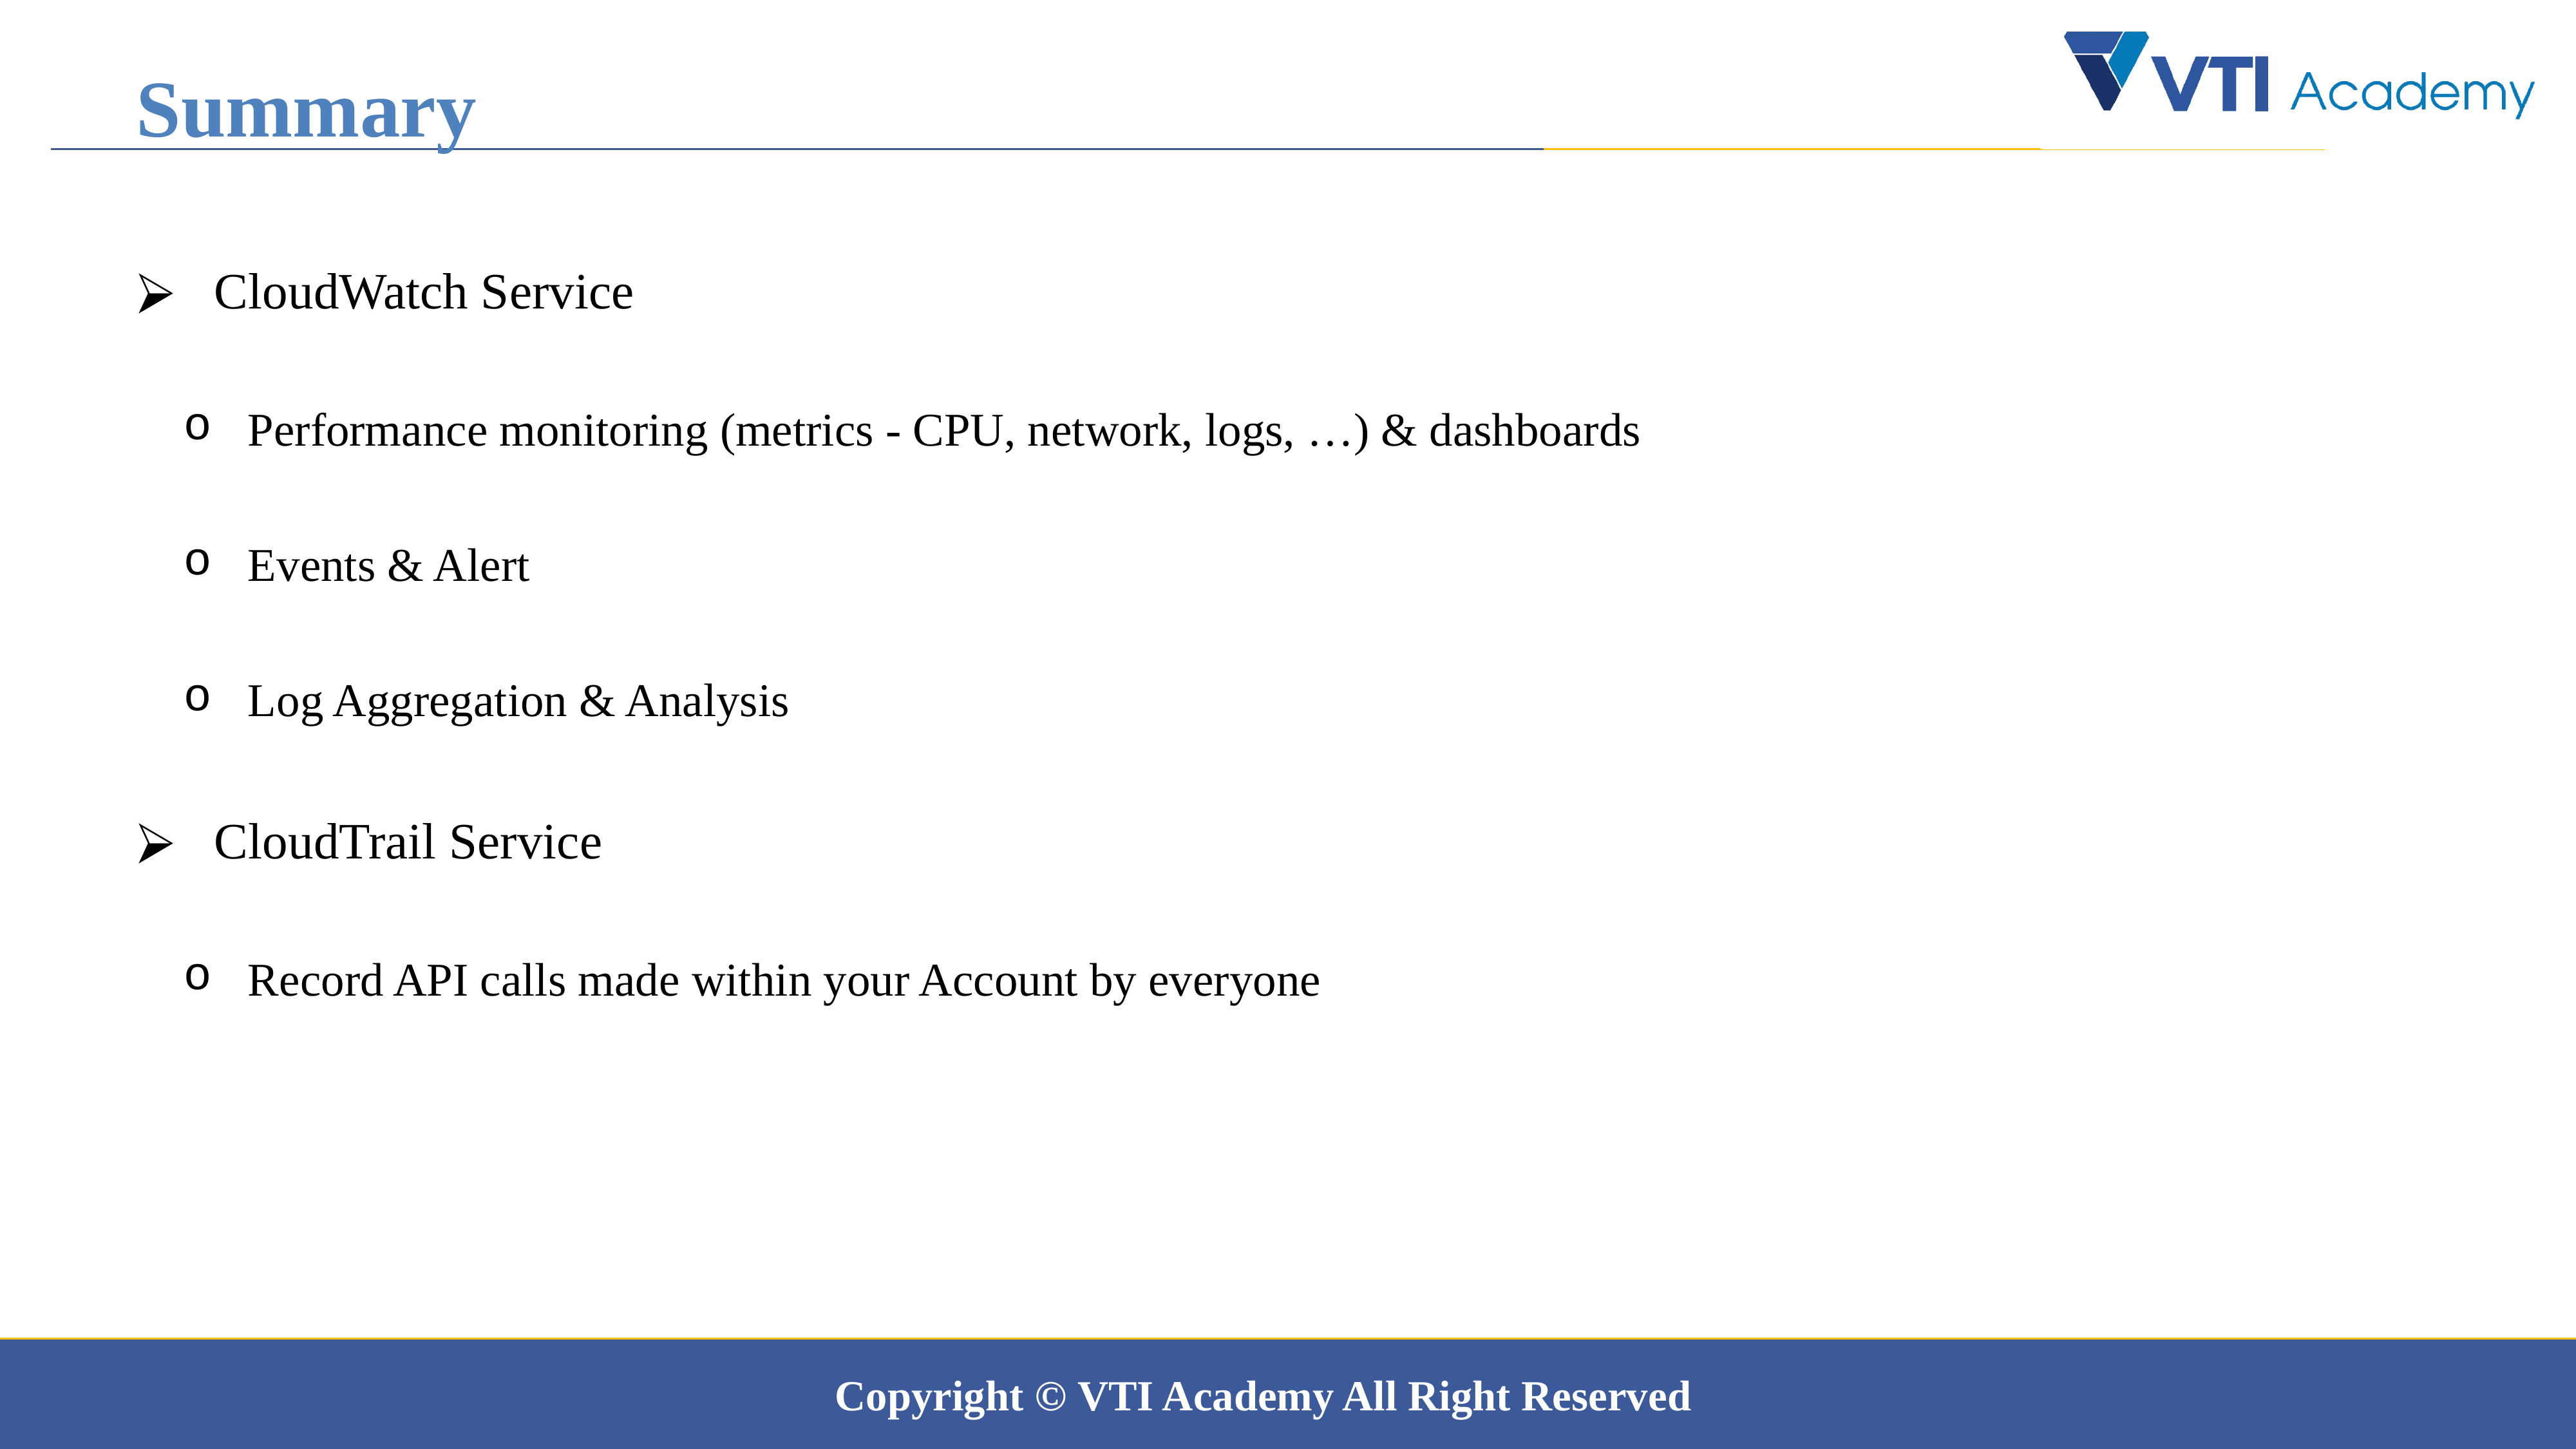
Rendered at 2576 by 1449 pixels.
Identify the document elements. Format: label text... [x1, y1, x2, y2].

text_box Summary [126, 60, 1081, 149]
text_box CloudWatch Service Performance monitoring (metrics - CPU, network, logs, …) & dashboards Events & Alert Log Aggregation & Analysis CloudTrail Service Record API calls made within your Account by everyone [126, 250, 1777, 1121]
picture [2034, 0, 2576, 149]
